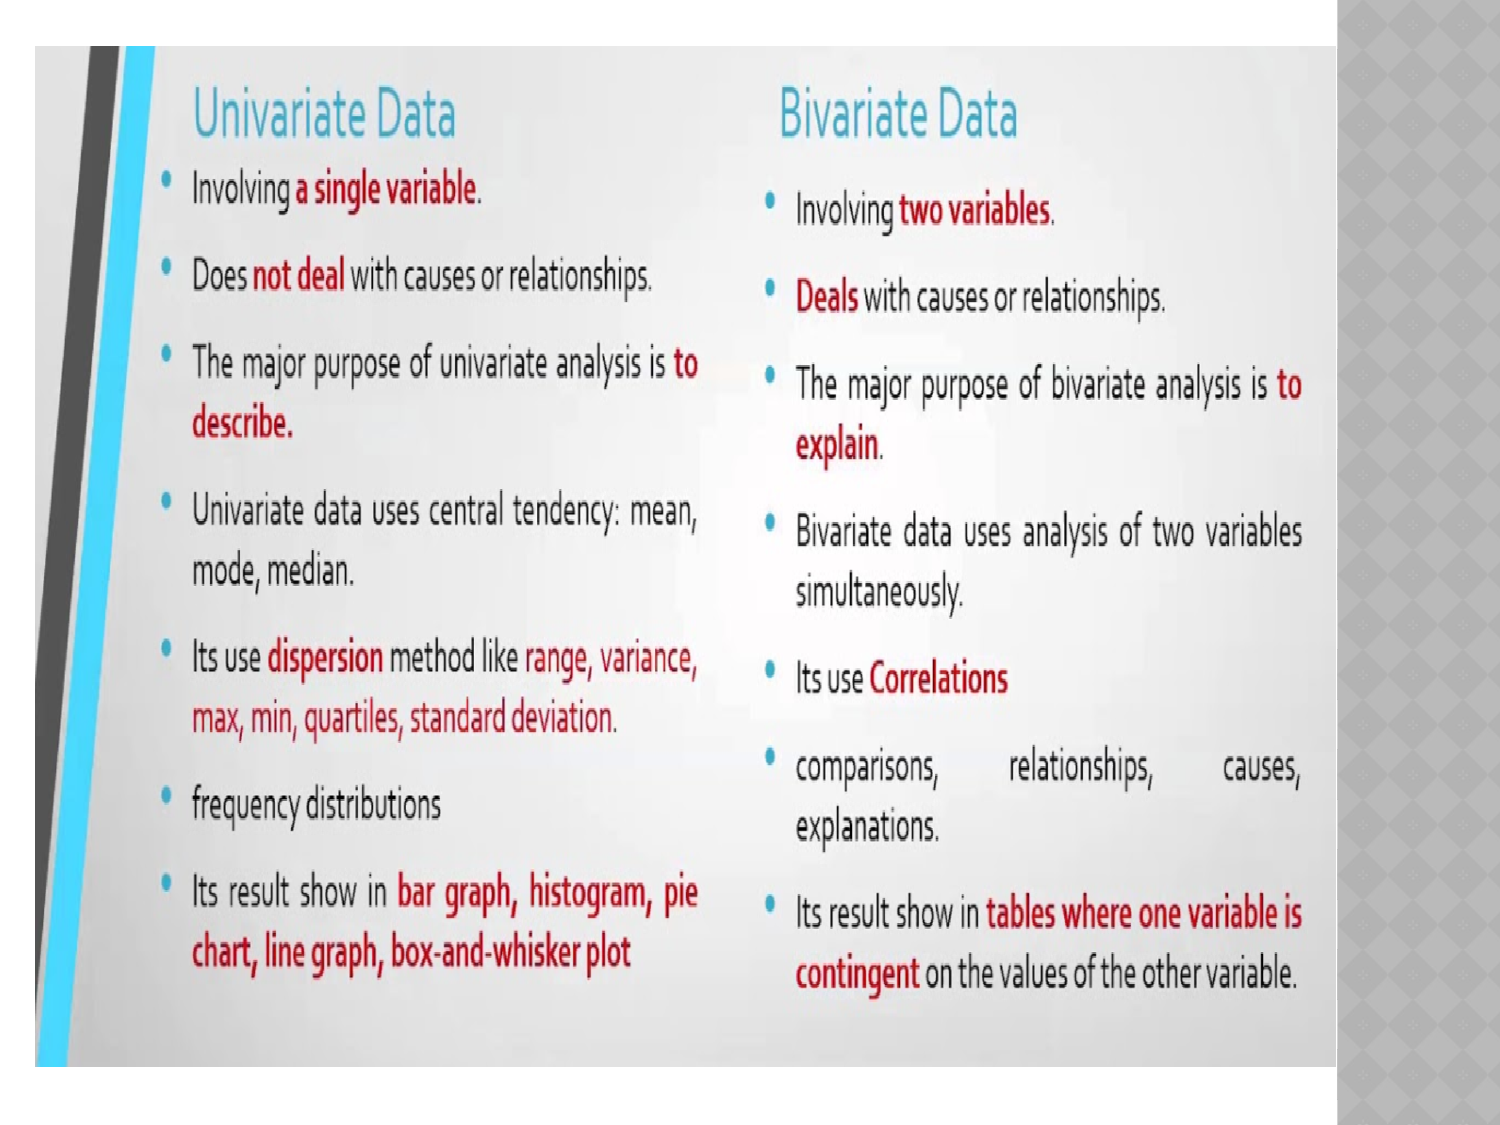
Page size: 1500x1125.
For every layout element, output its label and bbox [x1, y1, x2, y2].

list [34, 46, 1337, 1067]
